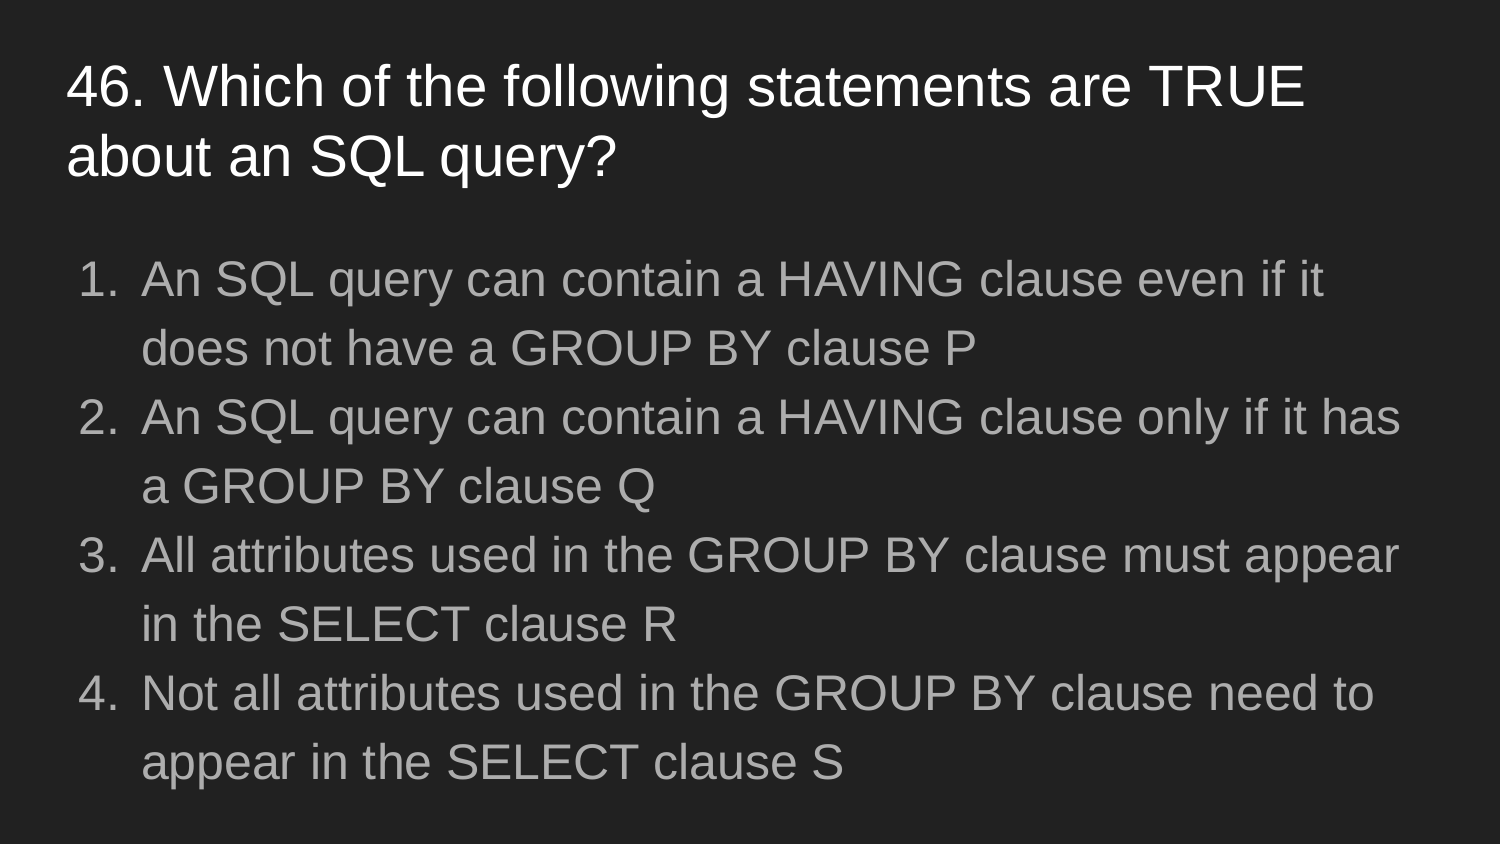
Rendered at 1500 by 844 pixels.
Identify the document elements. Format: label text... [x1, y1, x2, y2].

list An SQL query can contain a HAVING clause even if it does not have a GROUP BY clause P An SQL query can contain a HAVING clause only if it has a GROUP BY clause Q All attributes used in the GROUP BY clause must appear in the SELECT clause R Not all attributes used in the GROUP BY clause need to appear in the SELECT clause S [51, 222, 1449, 809]
title 46. Which of the following statements are TRUE about an SQL query? [51, 33, 1449, 222]
